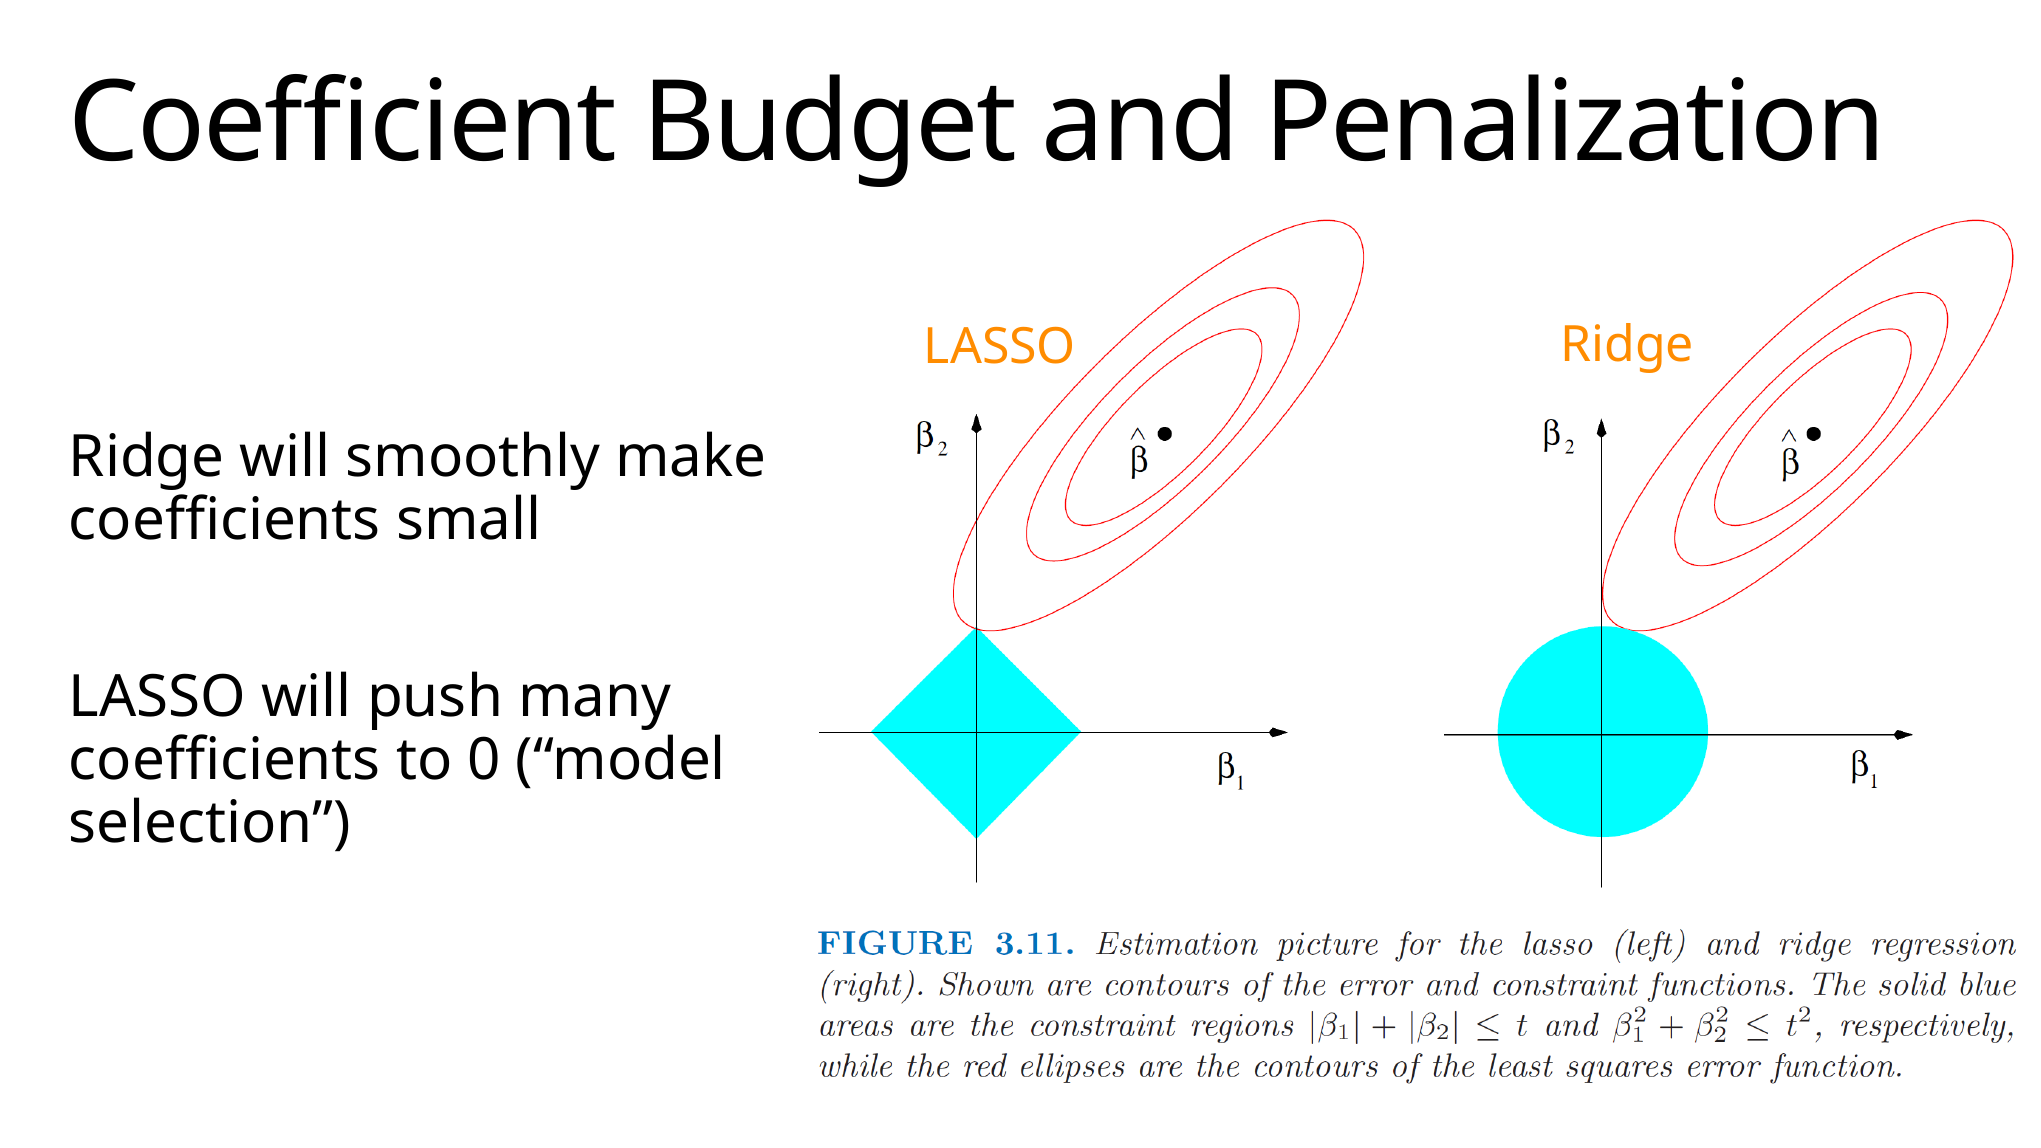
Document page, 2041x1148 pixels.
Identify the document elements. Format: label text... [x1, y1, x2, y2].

list Ridge will smoothly make coefficients small LASSO will push many coefficients to 0 (“model selection”) [45, 296, 783, 866]
title Coefficient Budget and Penalization [45, 48, 1996, 200]
picture [783, 198, 2041, 1104]
